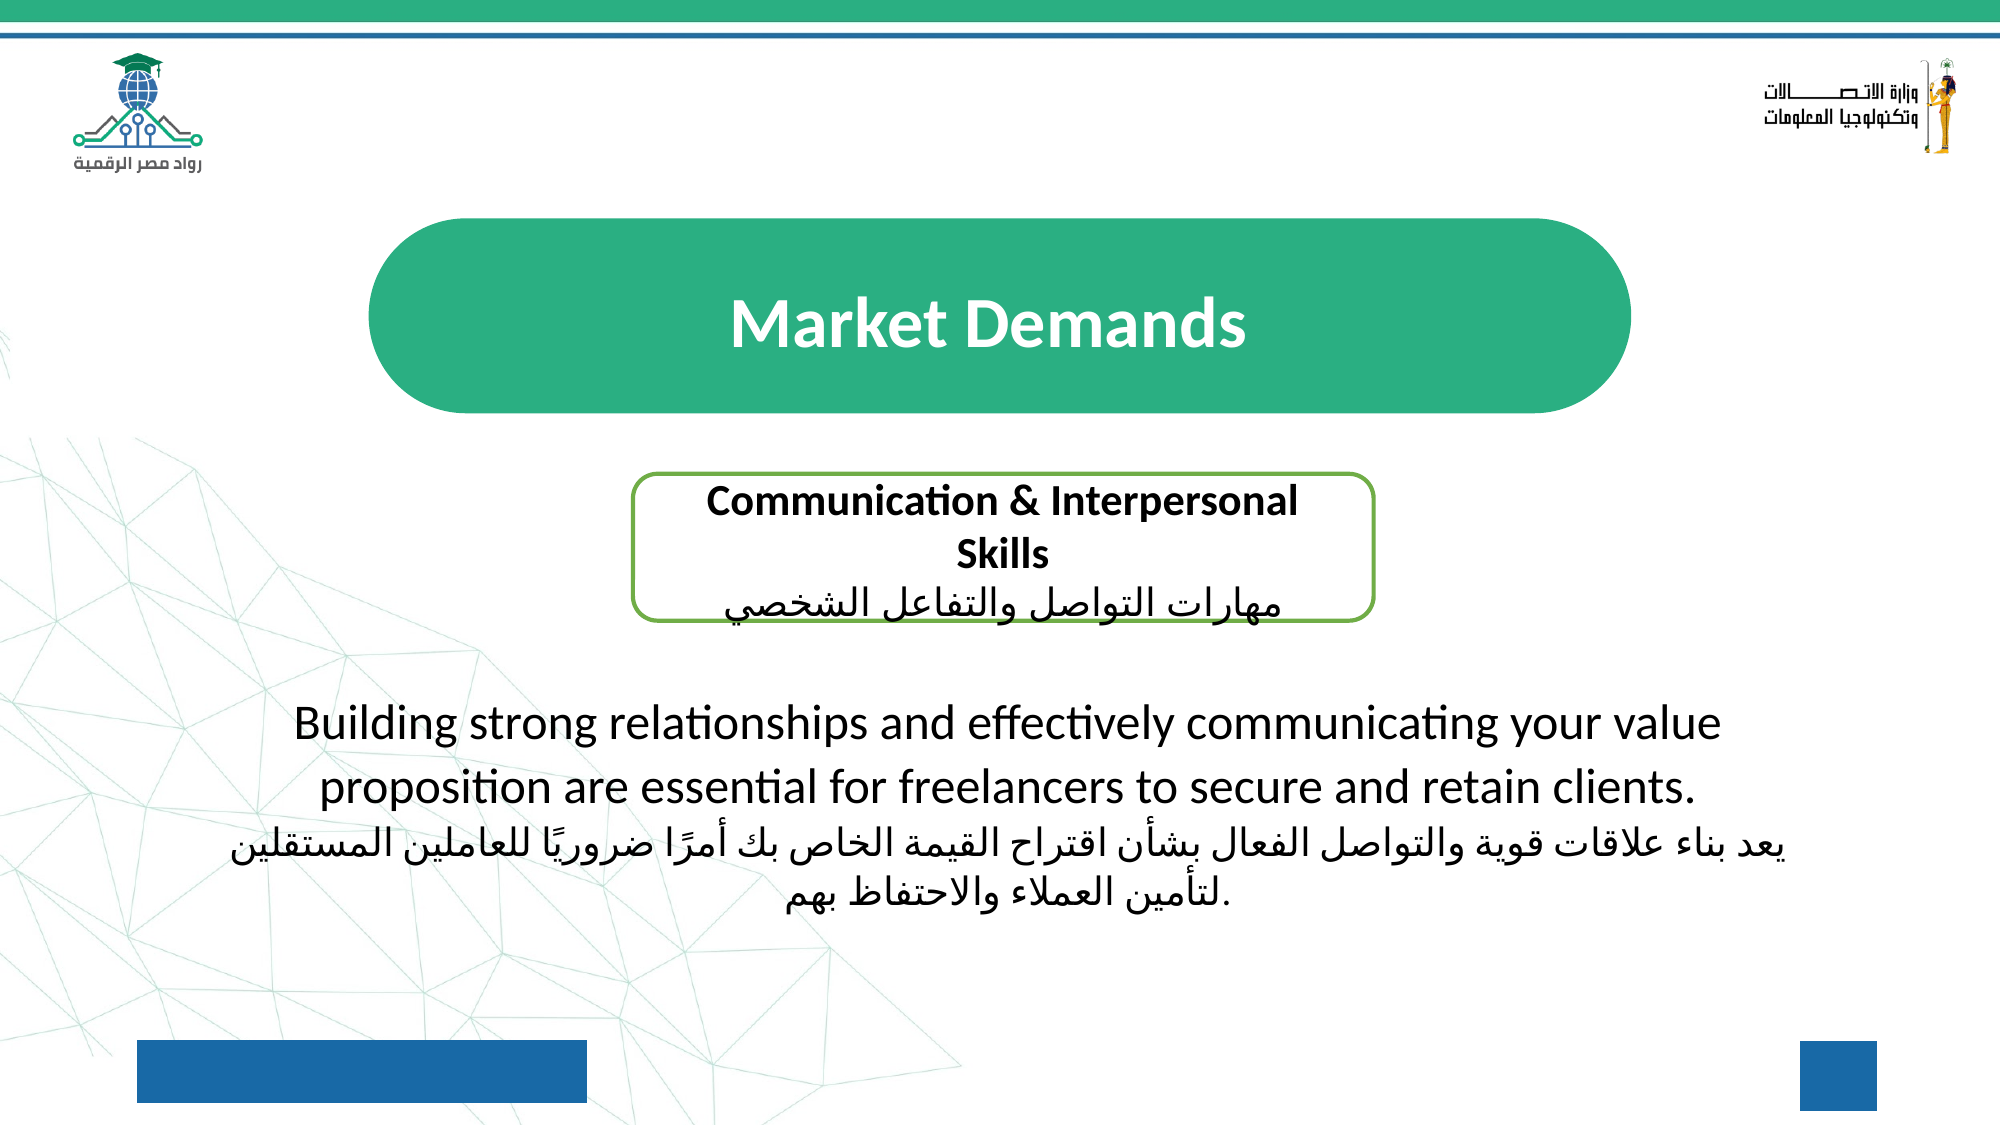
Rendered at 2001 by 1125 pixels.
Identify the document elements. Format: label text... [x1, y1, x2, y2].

text_box Market Demands [388, 259, 1589, 378]
text_box Communication & Interpersonal Skills مهارات التواصل والتفاعل الشخصي [632, 473, 1374, 621]
picture [0, 0, 2000, 1125]
text_box Building strong relationships and effectively communicating your value proposition are essential for freelancers to secure and retain clients. يعد بناء علاقات قوية والتواصل الفعال بشأن اقتراح القيمة الخاص بك أمرًا ضروريًا للعاملين المستقلين لتأمين العملاء والاحتفاظ بهم. [196, 675, 1820, 924]
text_box [368, 218, 1632, 414]
